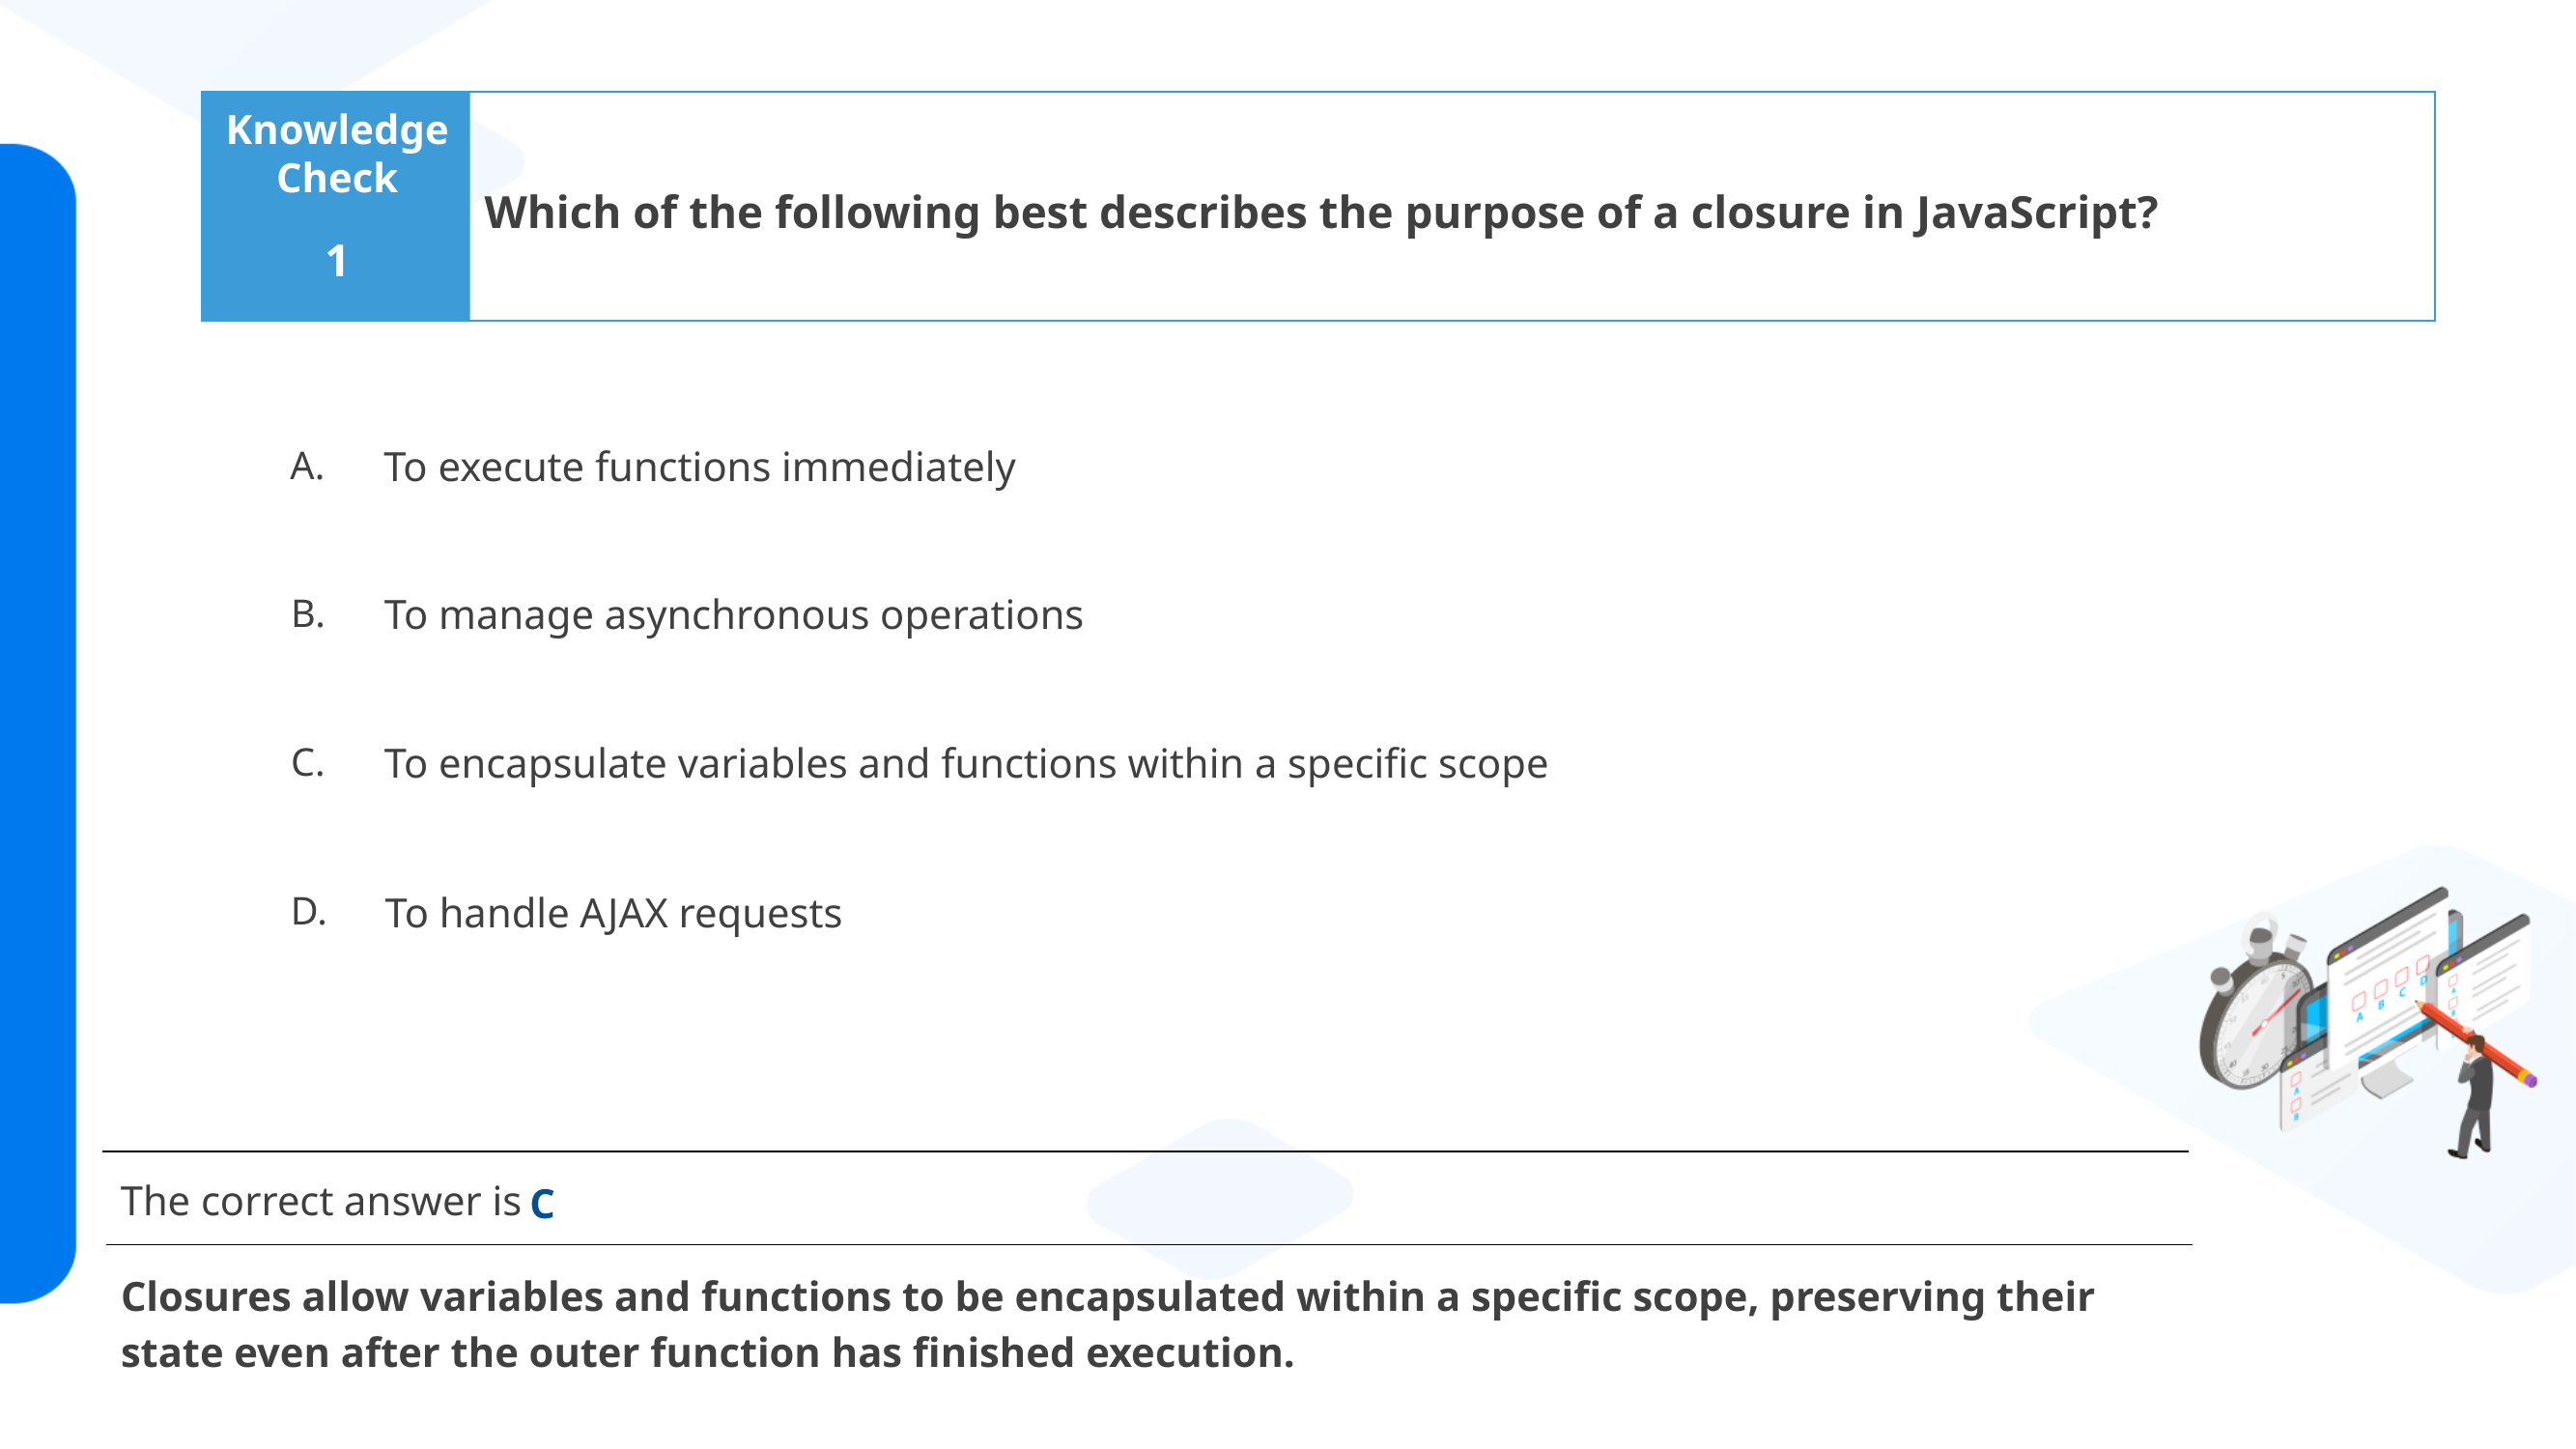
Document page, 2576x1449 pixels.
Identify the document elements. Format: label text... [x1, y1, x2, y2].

list 1 [247, 188, 428, 321]
list To encapsulate variables and functions within a specific scope [369, 724, 2153, 857]
list To manage asynchronous operations [369, 575, 2153, 708]
list To handle AJAX requests [370, 873, 2154, 1007]
list To execute functions immediately [369, 427, 2152, 560]
picture [0, 0, 2576, 1449]
list Closures allow variables and functions to be encapsulated within a specific scope, preserving their state even after the outer function has finished execution. [105, 1257, 2182, 1417]
list Which of the following best describes the purpose of a closure in JavaScript? [469, 92, 2436, 322]
list C [515, 1152, 1915, 1246]
